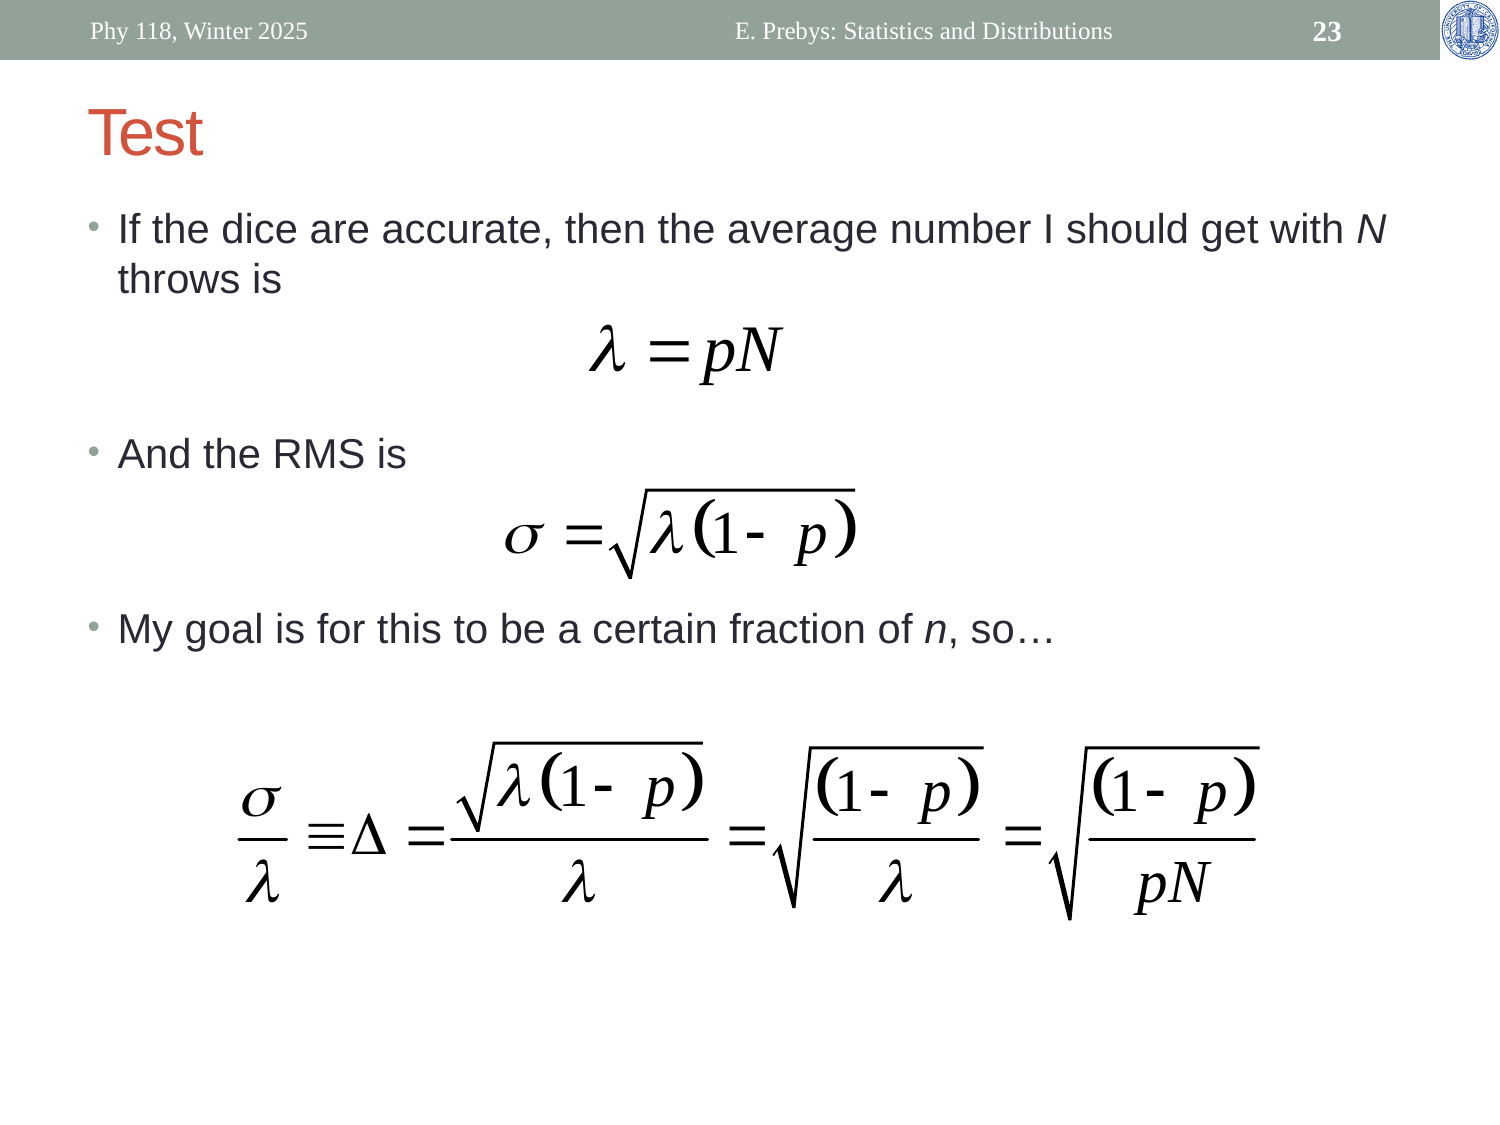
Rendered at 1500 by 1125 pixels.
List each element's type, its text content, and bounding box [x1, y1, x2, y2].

title Test [72, 77, 1423, 181]
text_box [495, 476, 868, 595]
picture [1440, 0, 1500, 61]
slide_number 23 [1297, 3, 1425, 57]
slide_number Phy 118, Winter 2025 [75, 3, 550, 57]
footer E. Prebys: Statistics and Distributions [562, 3, 1286, 57]
list If the dice are accurate, then the average number I should get with N throws is And the RMS is My goal is for this to be a certain fraction of n, so… [72, 193, 1423, 1087]
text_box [228, 727, 1272, 932]
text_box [578, 310, 801, 400]
